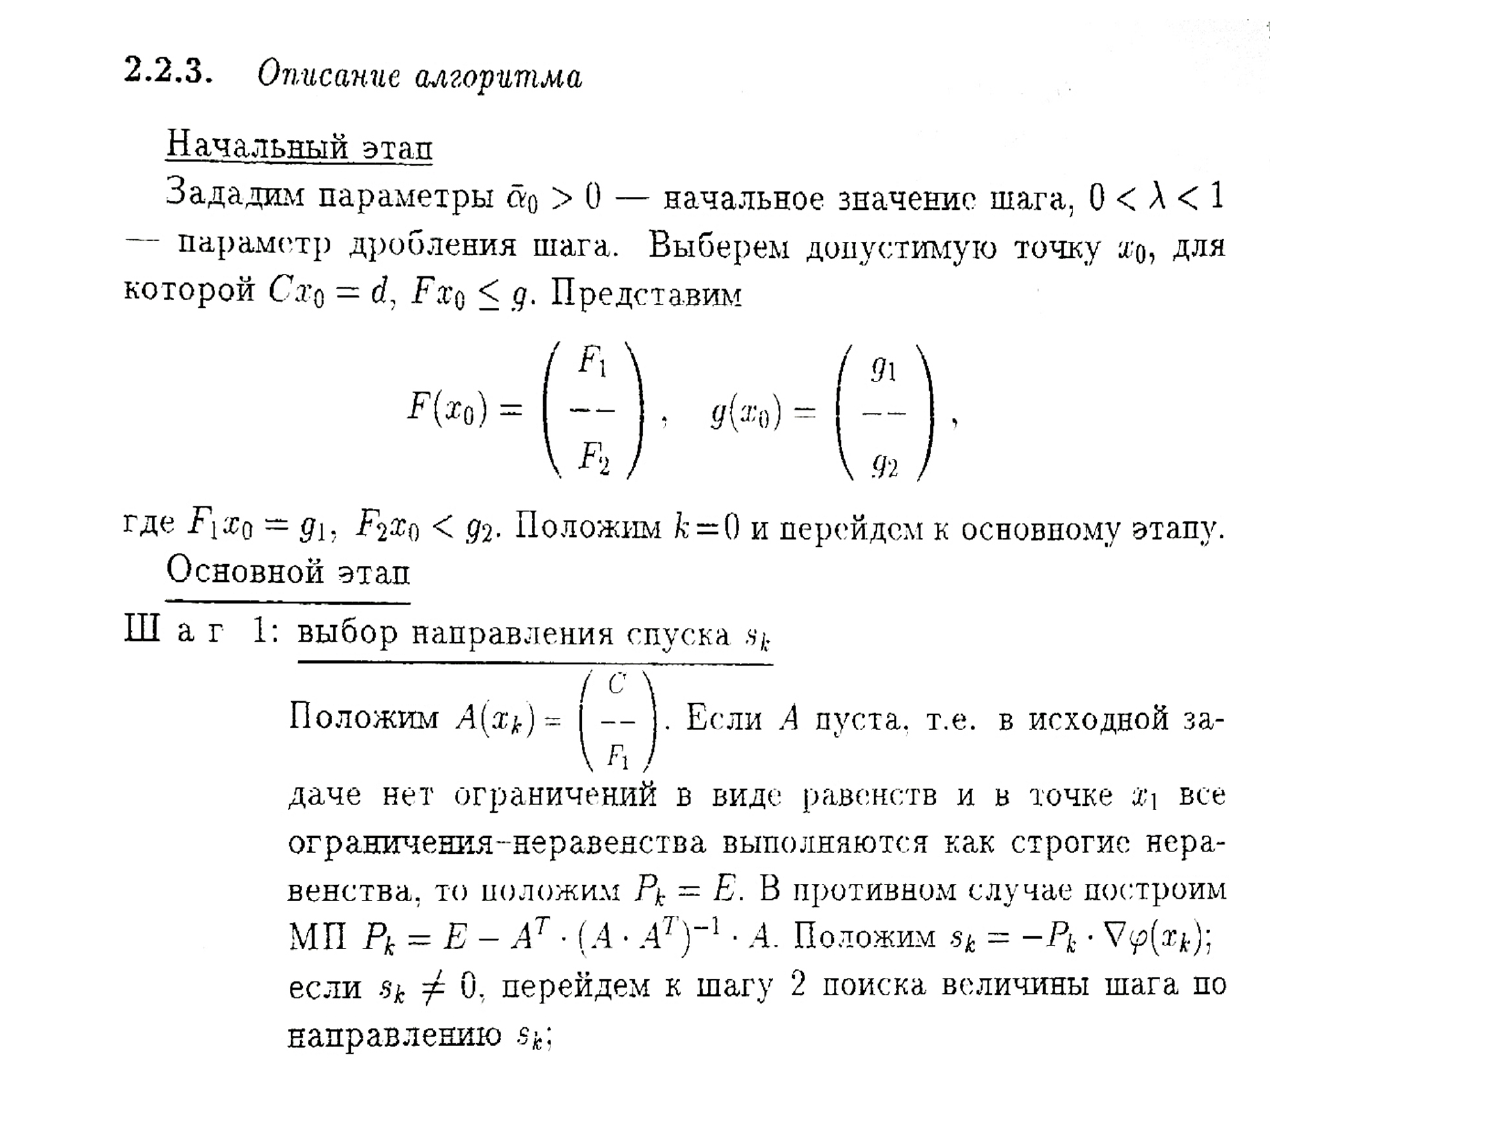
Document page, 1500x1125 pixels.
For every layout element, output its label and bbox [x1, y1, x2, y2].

list [76, 18, 1270, 1059]
